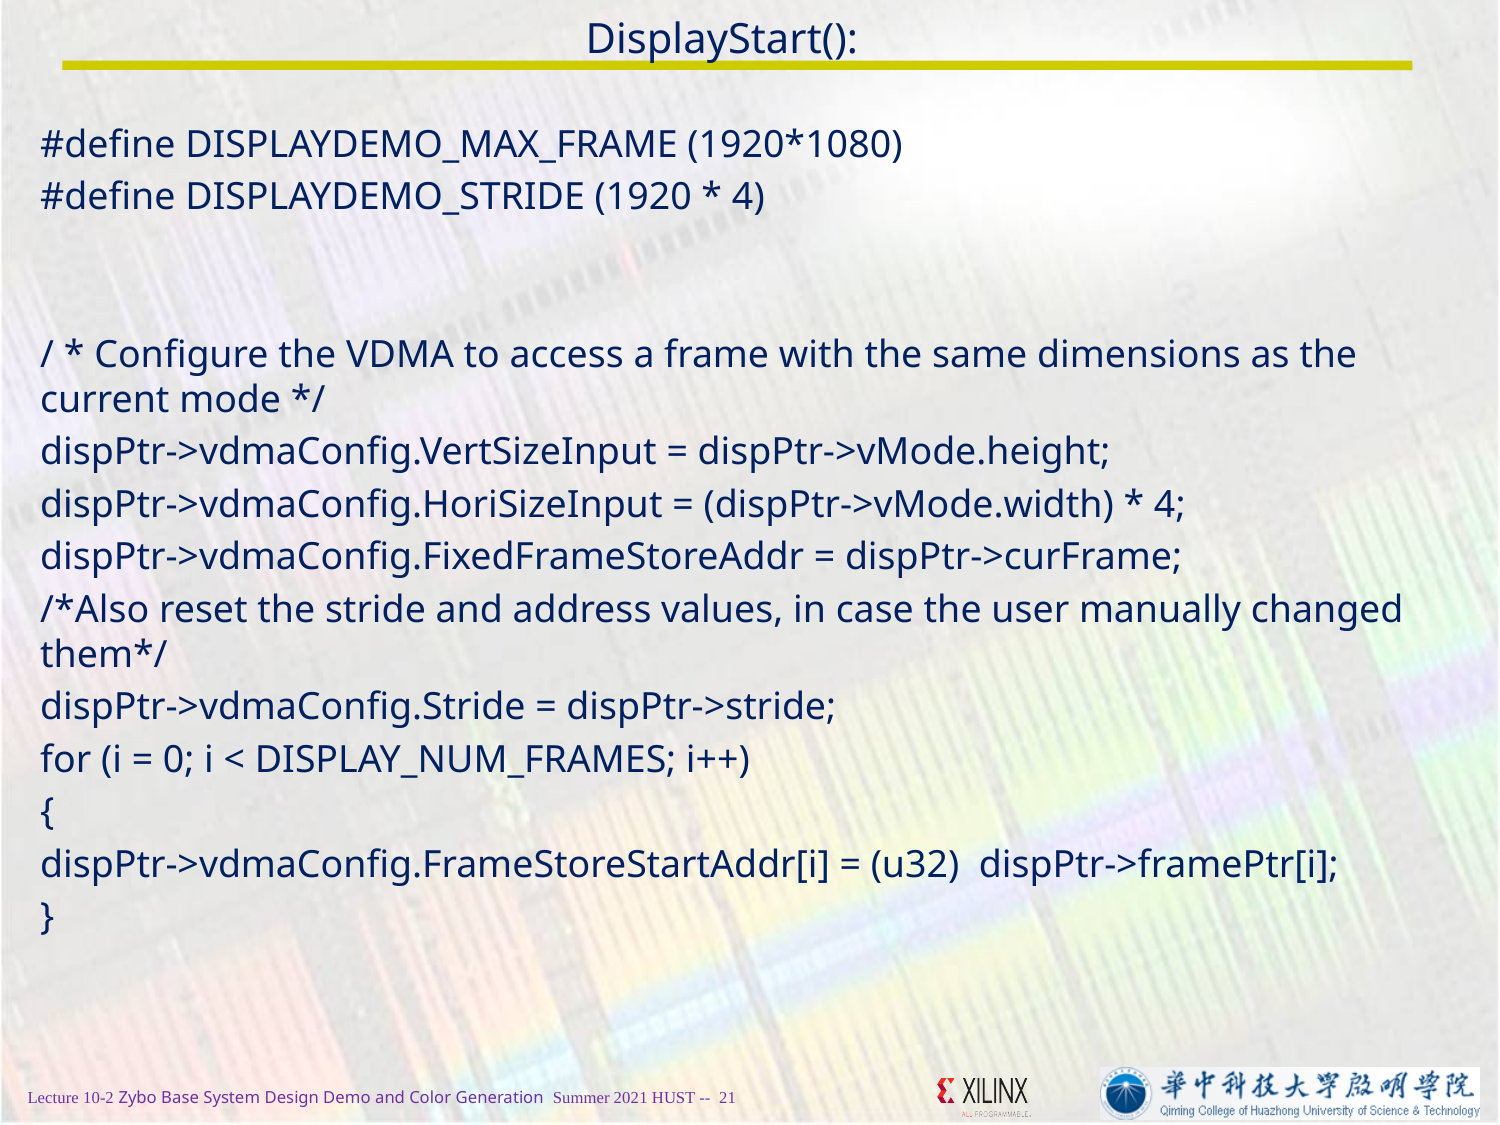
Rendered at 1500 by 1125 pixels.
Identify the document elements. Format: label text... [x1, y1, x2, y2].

title DisplayStart(): [3, 12, 1441, 66]
text_box #define DISPLAYDEMO_MAX_FRAME (1920*1080) #define DISPLAYDEMO_STRIDE (1920 * 4) / * Configure the VDMA to access a frame with the same dimensions as the current mode */ dispPtr->vdmaConfig.VertSizeInput = dispPtr->vMode.height; dispPtr->vdmaConfig.HoriSizeInput = (dispPtr->vMode.width) * 4; dispPtr->vdmaConfig.FixedFrameStoreAddr = dispPtr->curFrame; /*Also reset the stride and address values, in case the user manually changed them*/ dispPtr->vdmaConfig.Stride = dispPtr->stride; for (i = 0; i < DISPLAY_NUM_FRAMES; i++) { dispPtr->vdmaConfig.FrameStoreStartAddr[i] = (u32) dispPtr->framePtr[i]; } [25, 112, 1488, 1033]
picture [0, 0, 1500, 1125]
